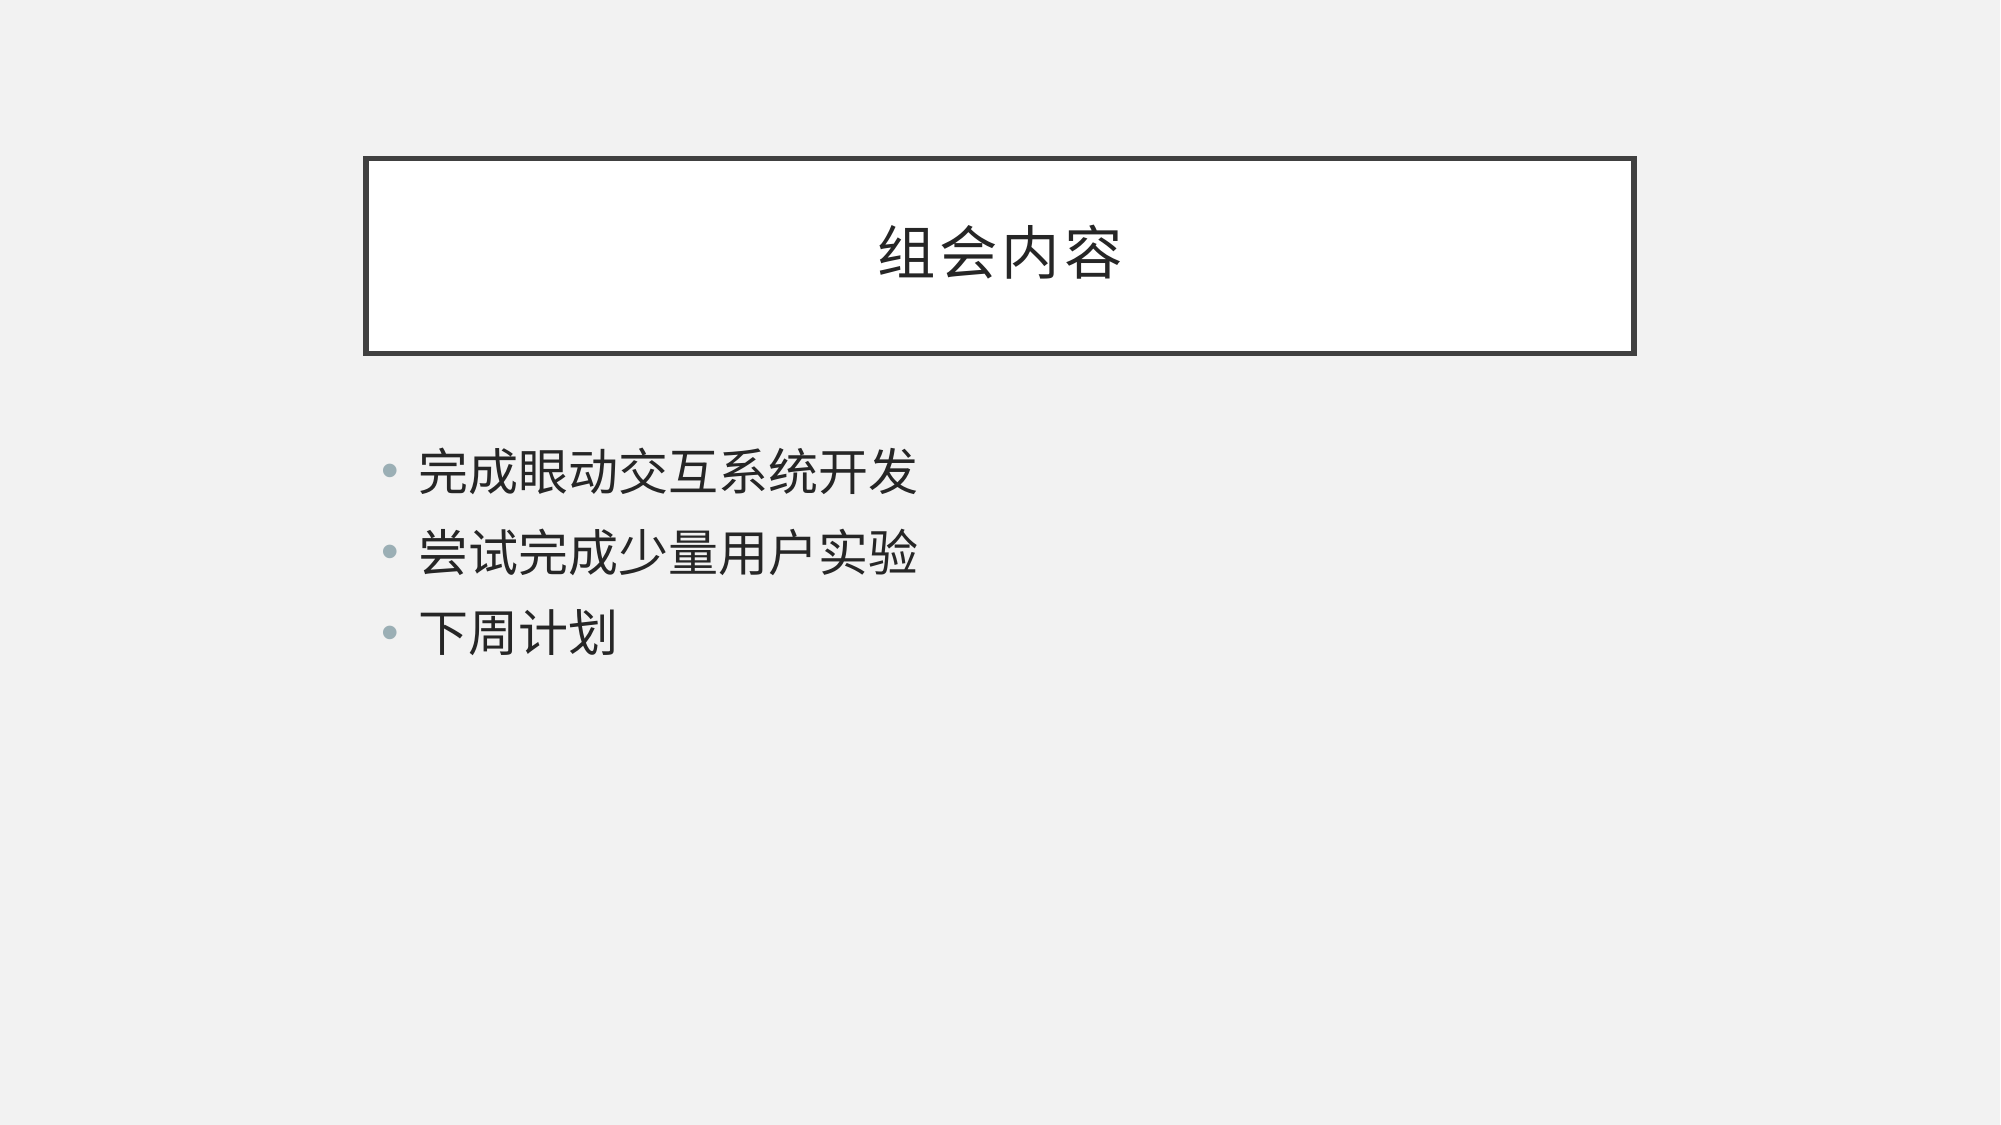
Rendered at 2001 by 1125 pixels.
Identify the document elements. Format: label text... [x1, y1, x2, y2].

list 完成眼动交互系统开发 尝试完成少量用户实验 下周计划 [366, 432, 1634, 942]
title 组会内容 [363, 156, 1637, 356]
